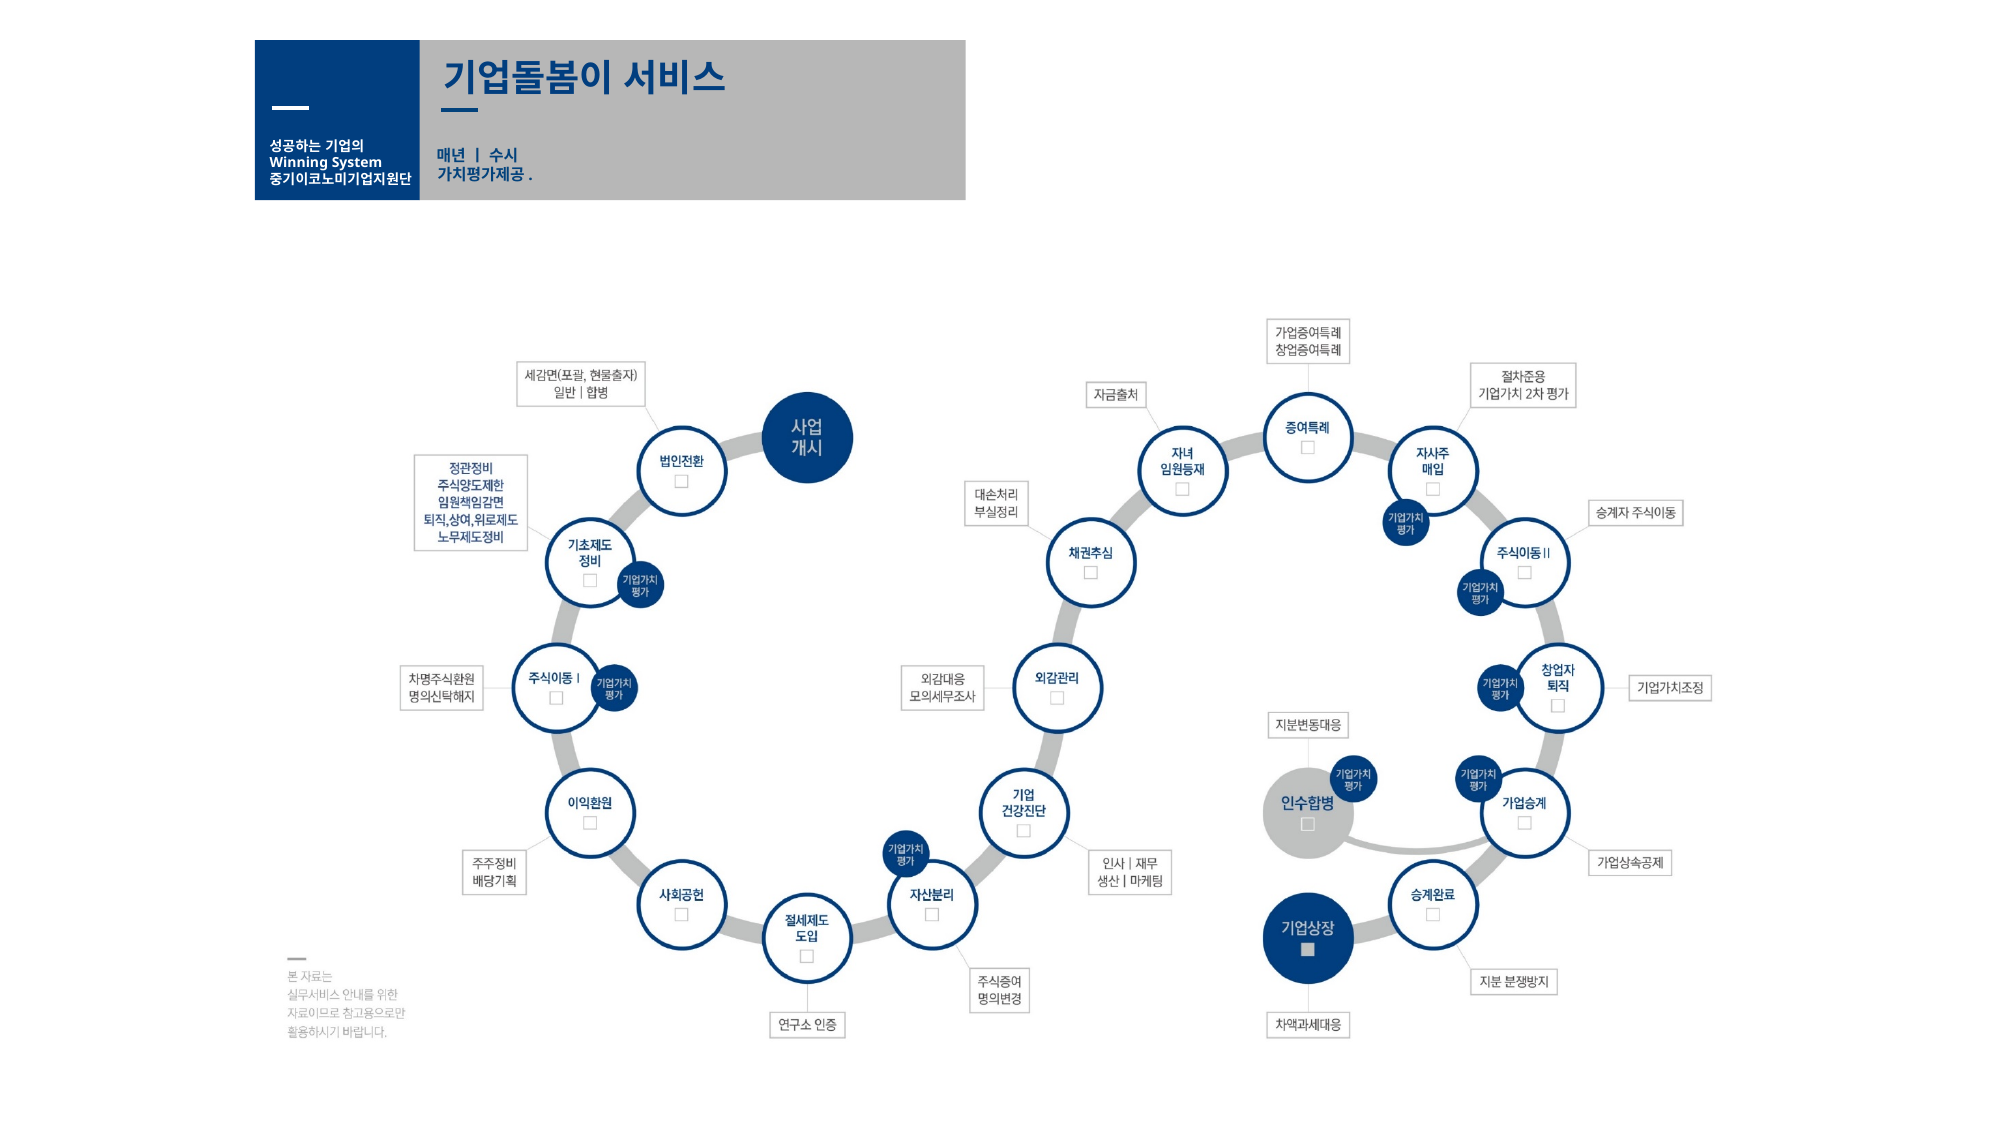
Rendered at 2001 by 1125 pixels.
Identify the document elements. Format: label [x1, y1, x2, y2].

picture [212, 281, 1787, 1113]
text_box [254, 40, 966, 201]
